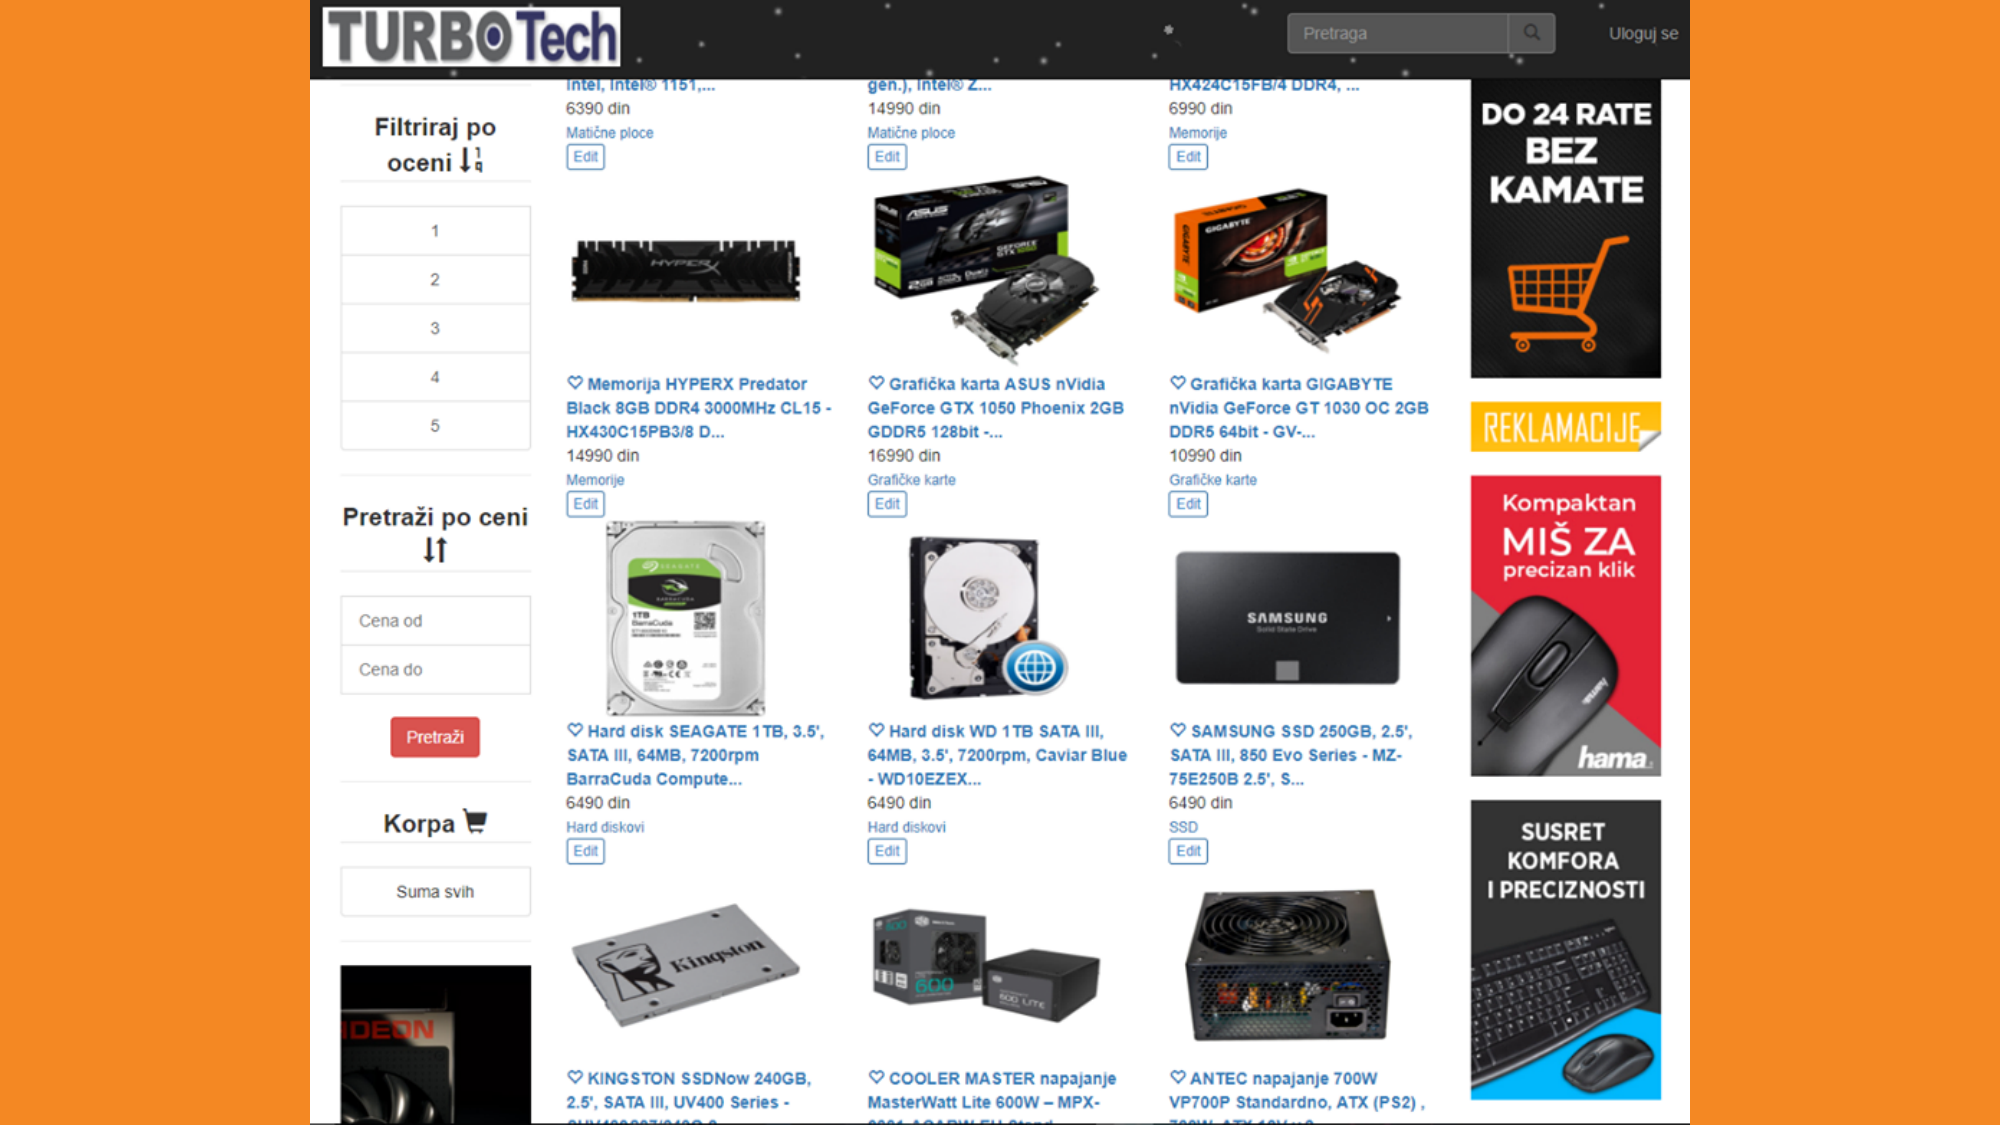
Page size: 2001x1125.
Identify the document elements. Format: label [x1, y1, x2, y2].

picture [310, 0, 1690, 1125]
